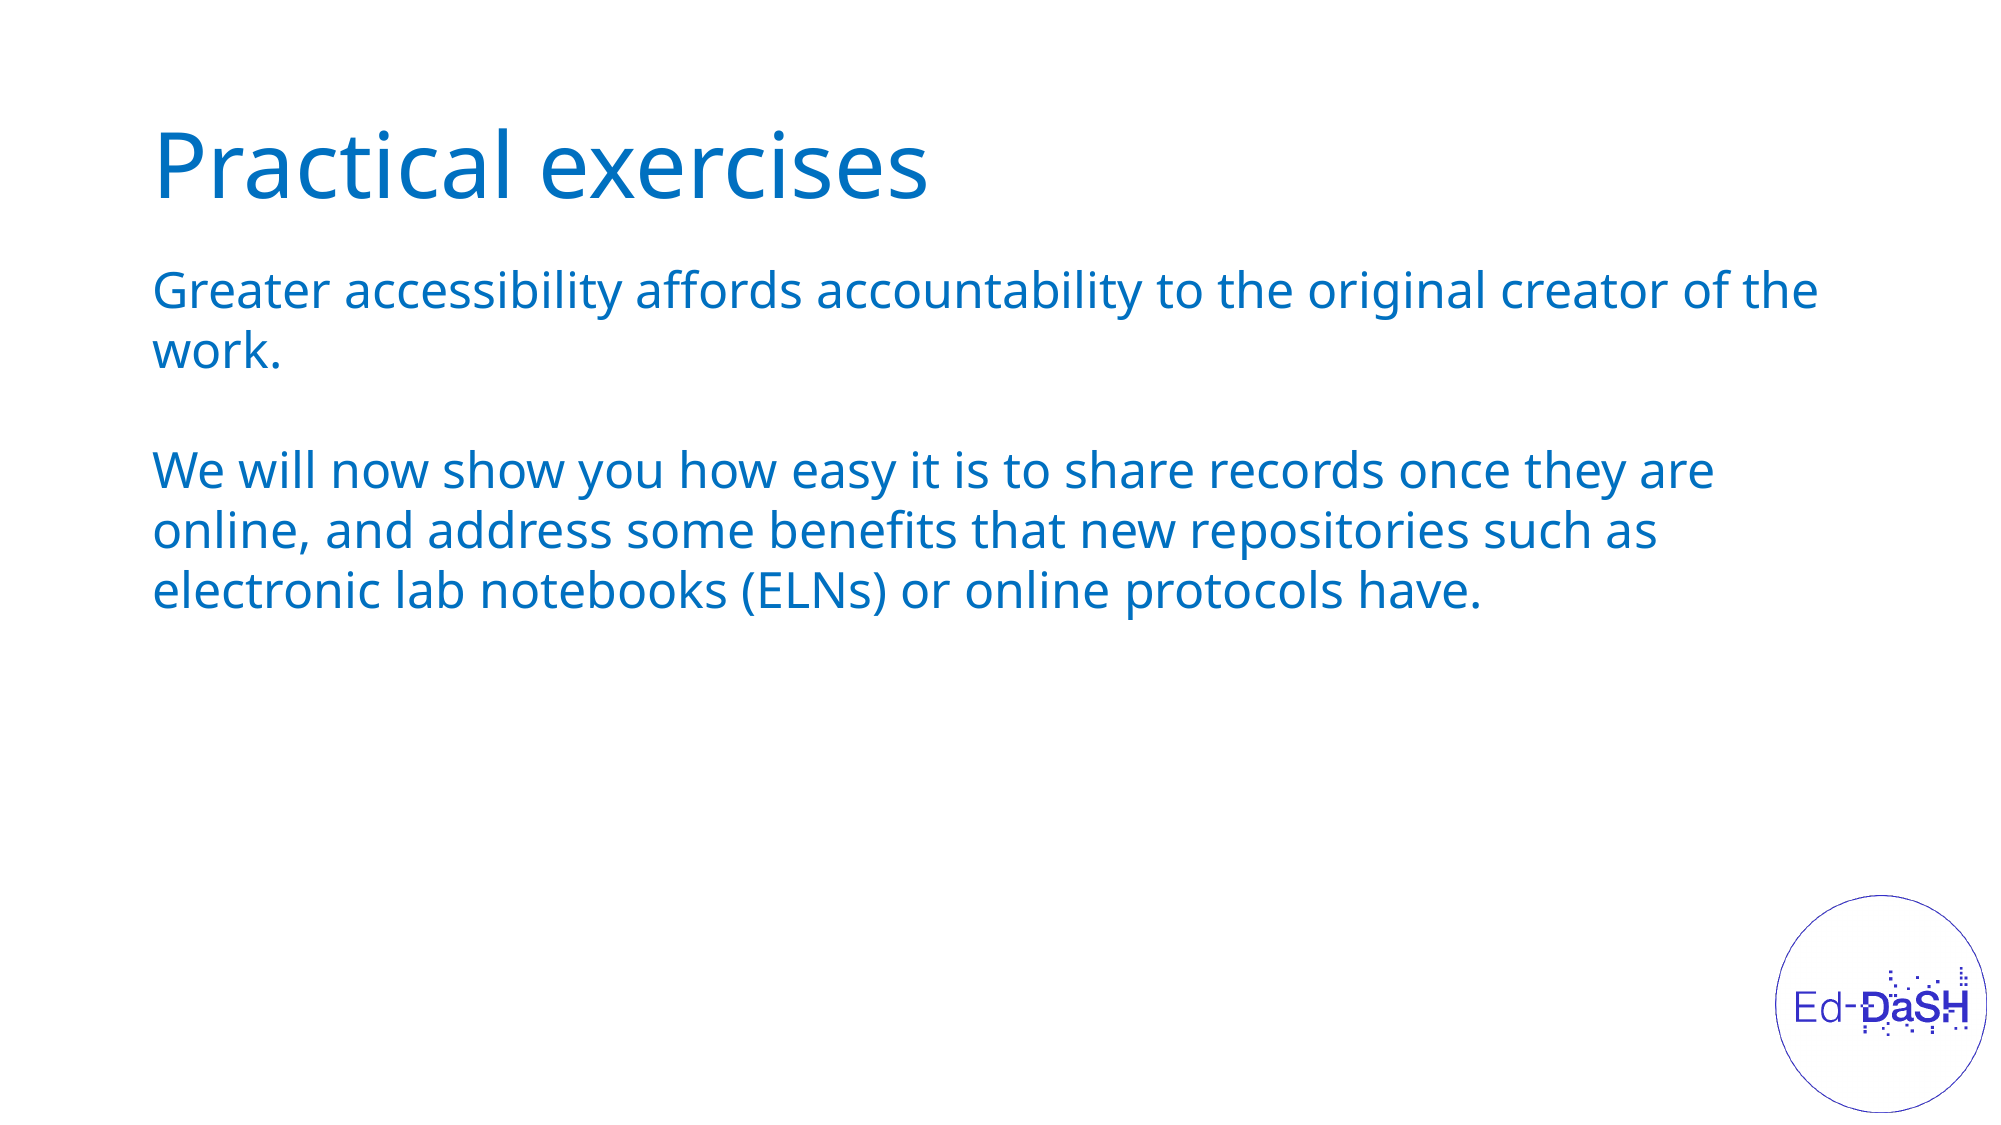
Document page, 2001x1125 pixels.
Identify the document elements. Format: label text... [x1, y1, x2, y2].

title Practical exercises [137, 59, 1863, 278]
picture [1775, 895, 1987, 1113]
text_box Greater accessibility affords accountability to the original creator of the work. We will now show you how easy it is to share records once they are online, and address some benefits that new repositories such as electronic lab notebooks (ELNs) or online protocols have. [137, 250, 1900, 626]
